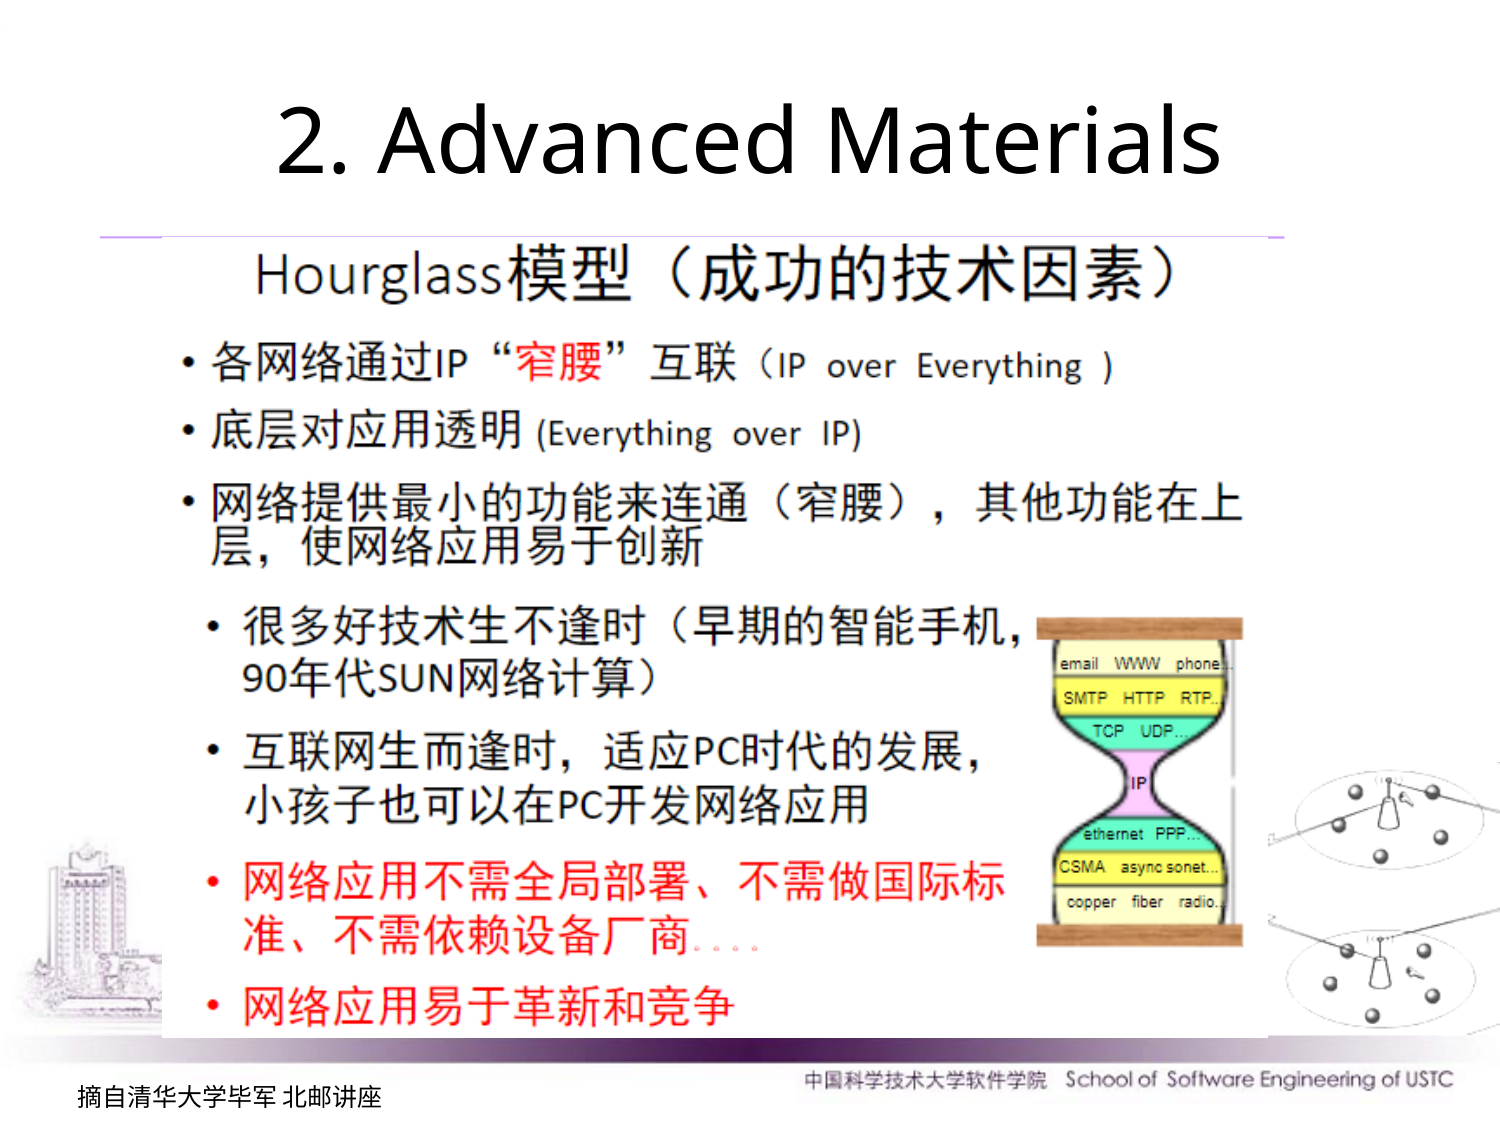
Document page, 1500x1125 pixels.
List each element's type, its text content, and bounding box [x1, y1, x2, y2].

text_box 2. Advanced Materials [260, 74, 1240, 199]
picture [0, 0, 1500, 1104]
text_box 摘自清华大学毕军 北邮讲座 [62, 1073, 850, 1119]
list Protocol layers [1273, 762, 1500, 1035]
